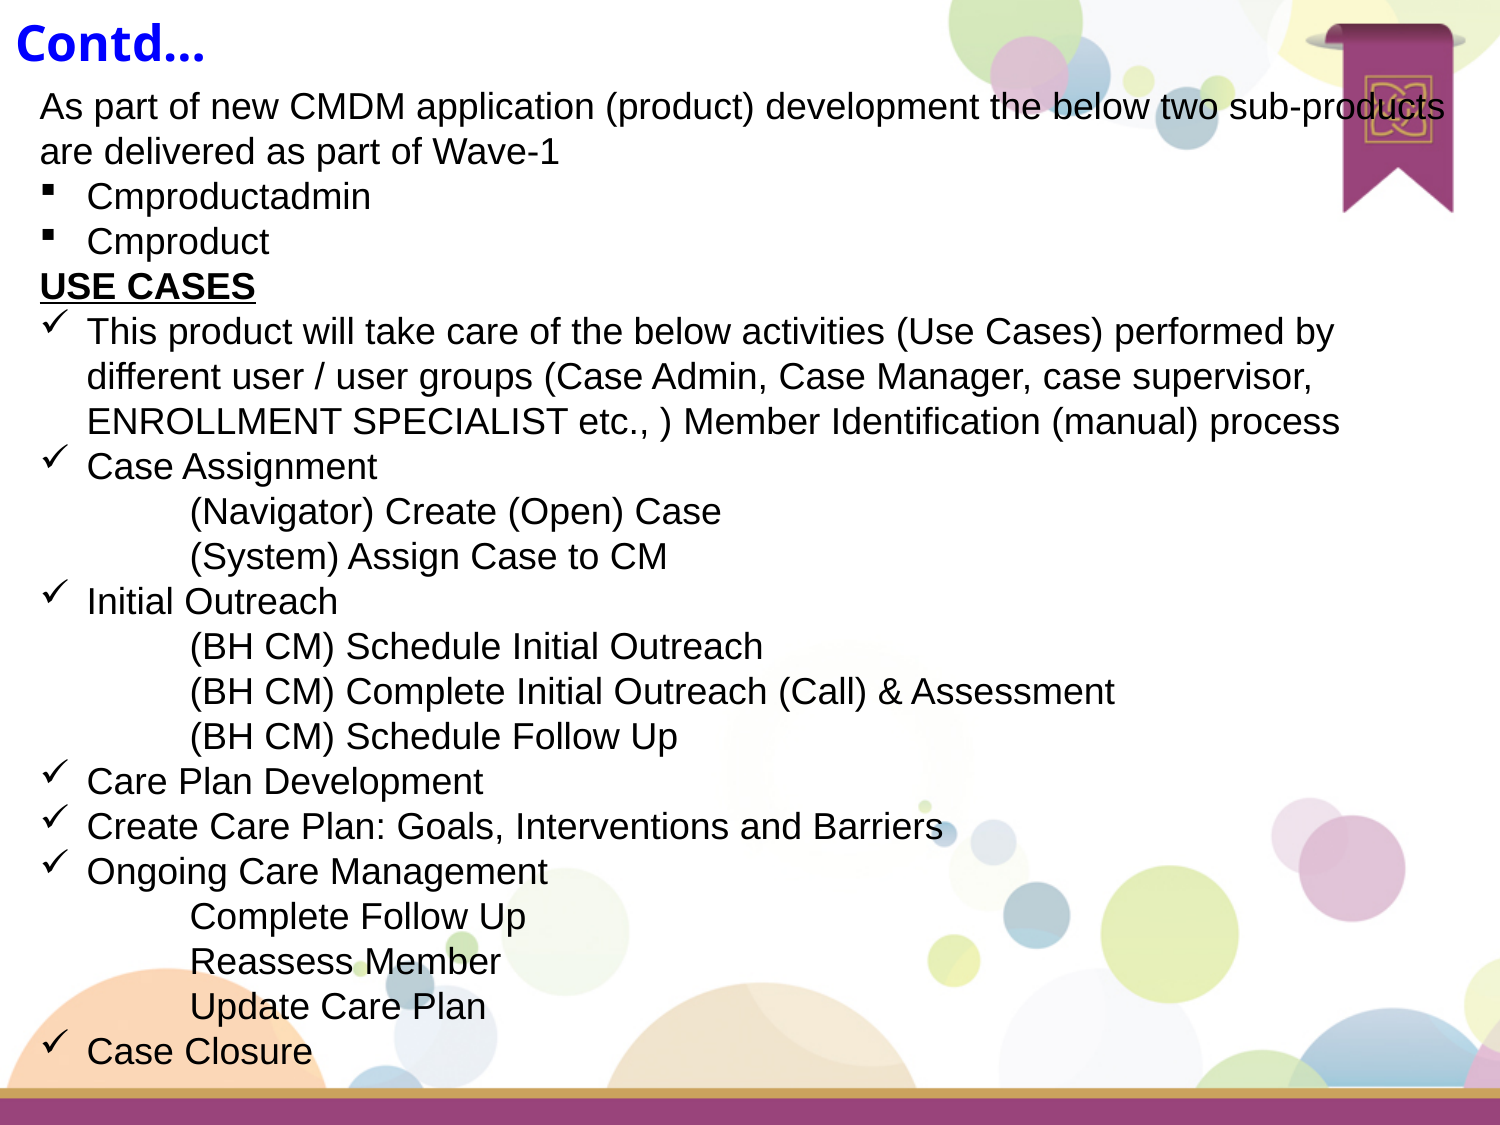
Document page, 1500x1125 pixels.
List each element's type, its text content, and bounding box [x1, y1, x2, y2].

title Contd… [0, 3, 663, 79]
text_box As part of new CMDM application (product) development the below two sub-products are delivered as part of Wave-1 Cmproductadmin Cmproduct USE CASES This product will take care of the below activities (Use Cases) performed by different user / user groups (Case Admin, Case Manager, case supervisor, ENROLLMENT SPECIALIST etc., ) Member Identification (manual) process Case Assignment (Navigator) Create (Open) Case (System) Assign Case to CM Initial Outreach (BH CM) Schedule Initial Outreach (BH CM) Complete Initial Outreach (Call) & Assessment (BH CM) Schedule Follow Up Care Plan Development Create Care Plan: Goals, Interventions and Barriers Ongoing Care Management Complete Follow Up Reassess Member Update Care Plan Case Closure [24, 74, 1463, 1080]
picture [0, 0, 1500, 1125]
